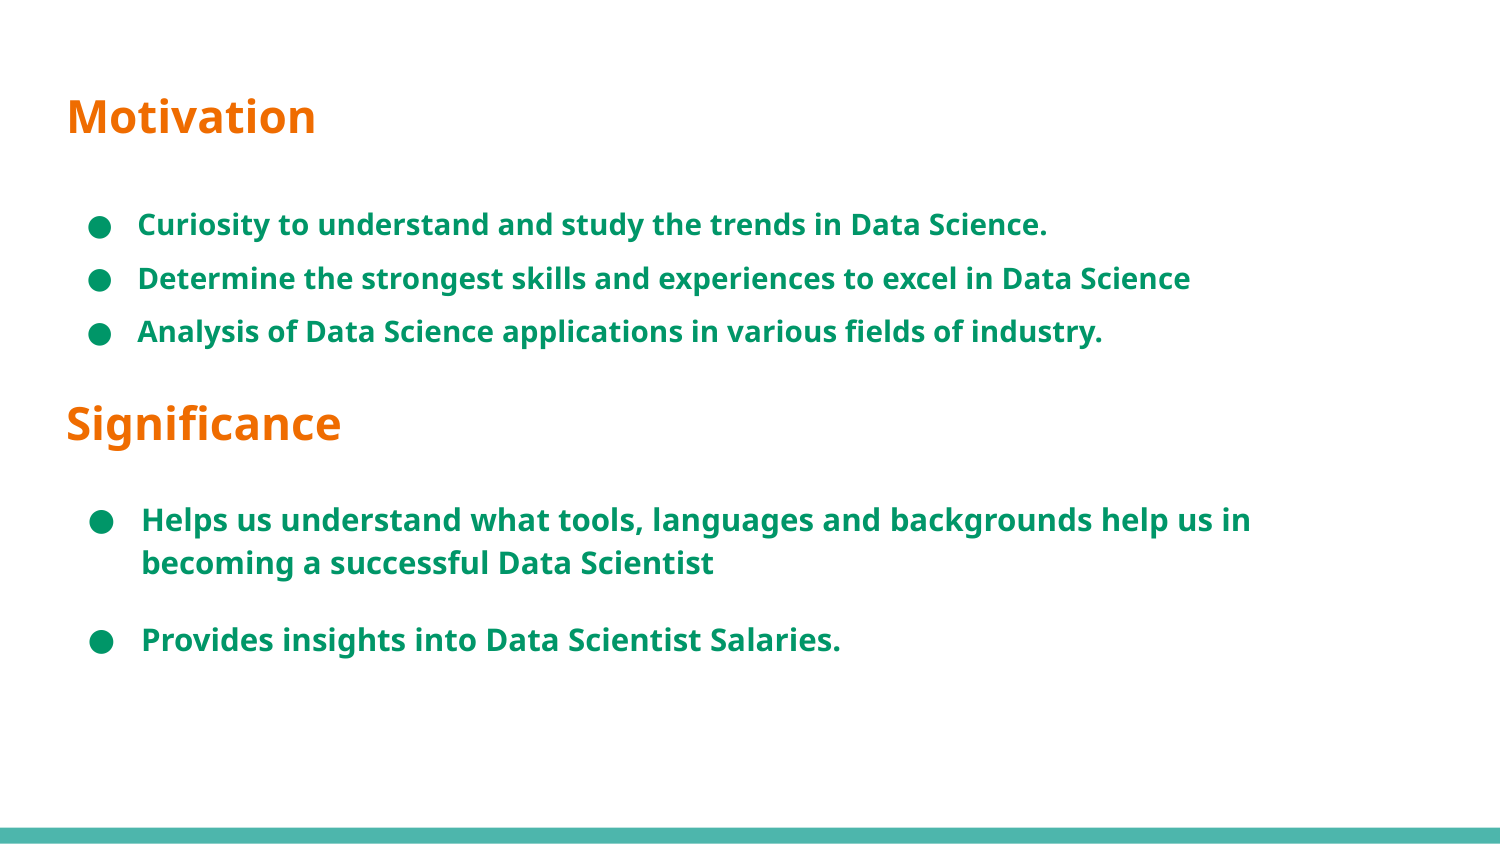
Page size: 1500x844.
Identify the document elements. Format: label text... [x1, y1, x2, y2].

title Motivation [51, 72, 1331, 158]
list Helps us understand what tools, languages and backgrounds help us in becoming a successful Data Scientist Provides insights into Data Scientist Salaries. [51, 479, 1372, 757]
title Significance [51, 379, 1331, 465]
list Curiosity to understand and study the trends in Data Science. Determine the strongest skills and experiences to excel in Data Science Analysis of Data Science applications in various fields of industry. [51, 173, 1372, 364]
